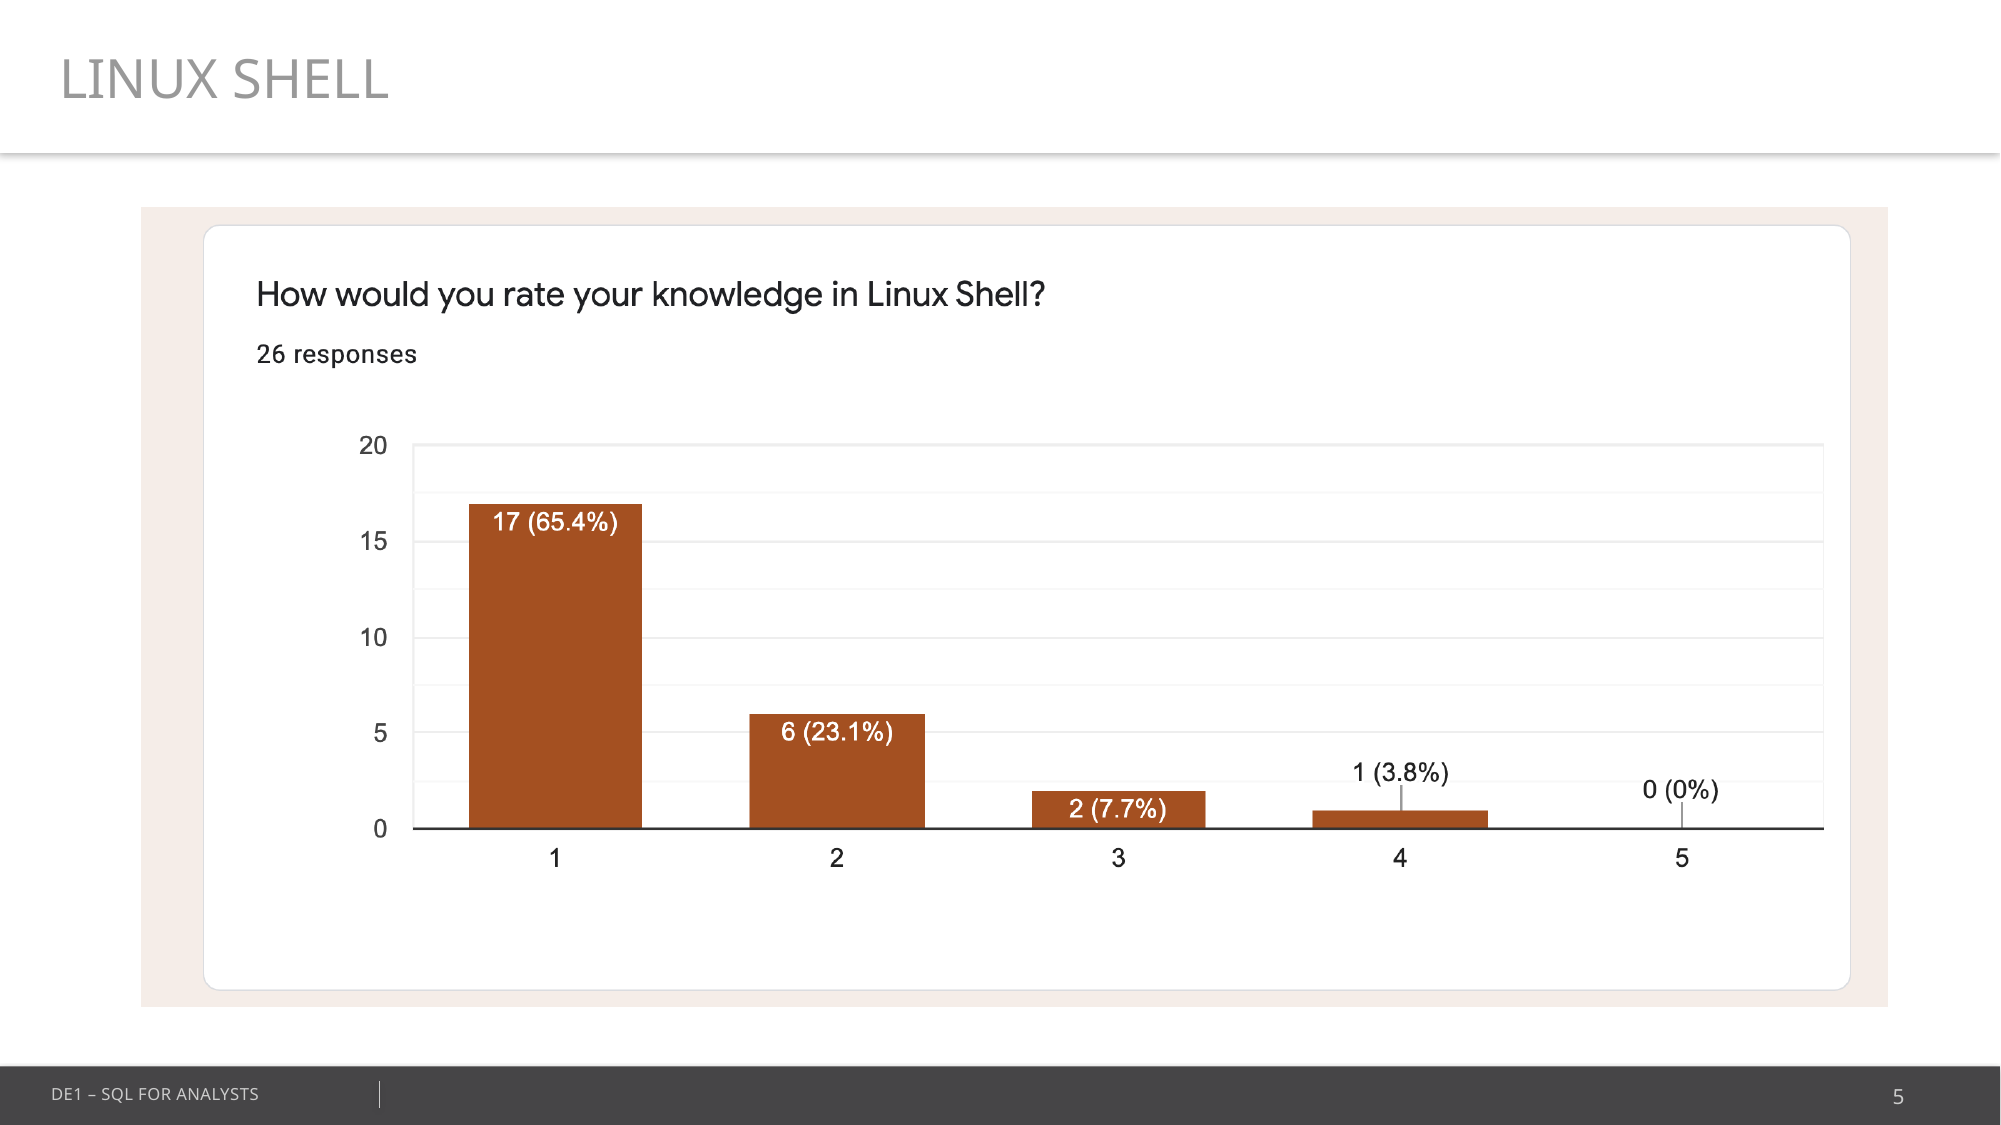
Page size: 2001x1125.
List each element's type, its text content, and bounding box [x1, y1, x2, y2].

list LINUX SHELL [0, 0, 2000, 153]
picture [140, 207, 1888, 1007]
